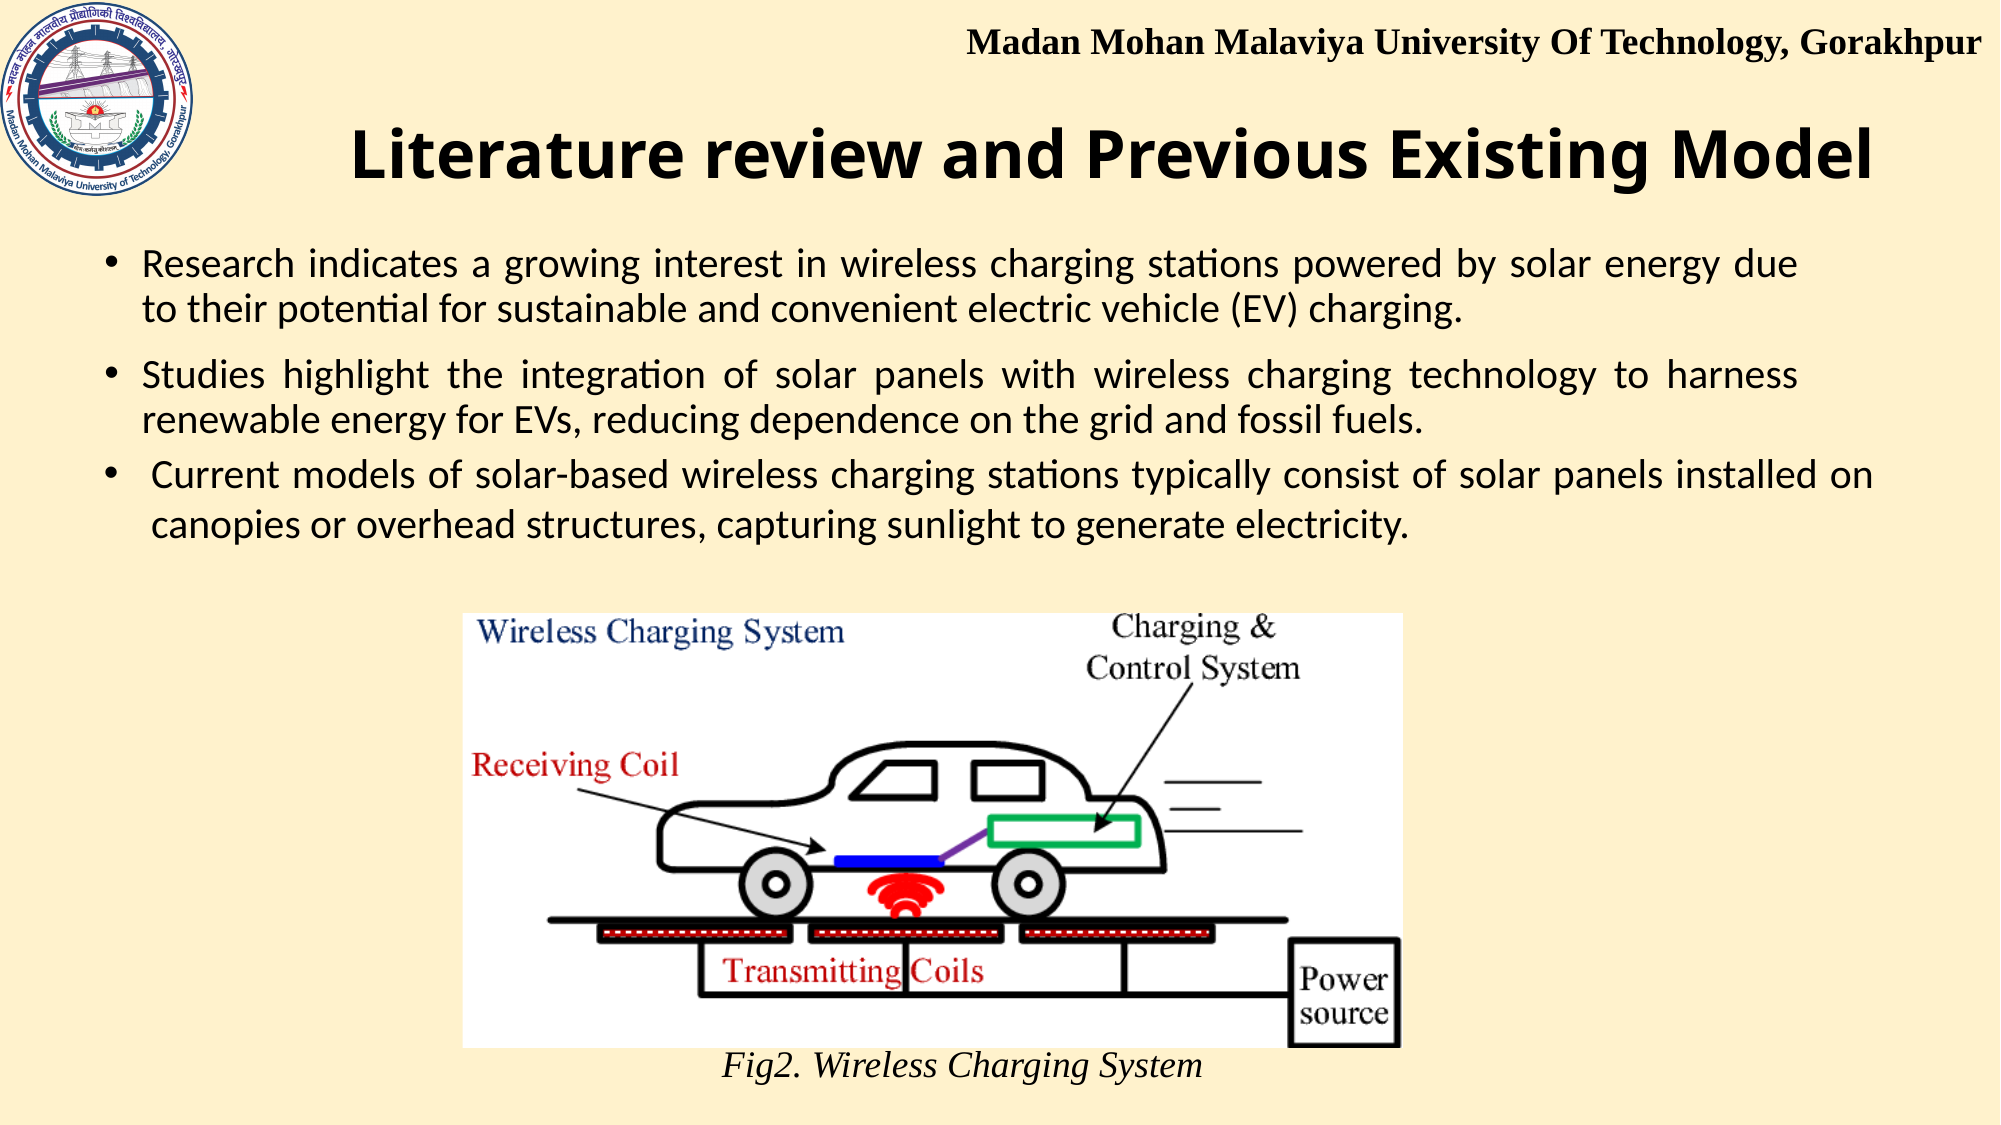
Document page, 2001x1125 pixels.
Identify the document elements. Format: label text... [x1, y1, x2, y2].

picture [0, 2, 193, 196]
list Research indicates a growing interest in wireless charging stations powered by solar energy due to their potential for sustainable and convenient electric vehicle (EV) charging. Studies highlight the integration of solar panels with wireless charging technology to harness renewable energy for EVs, reducing dependence on the grid and fossil fuels. [89, 233, 1815, 439]
picture [462, 613, 1403, 1048]
text_box Current models of solar-based wireless charging stations typically consist of solar panels installed on canopies or overhead structures, capturing sunlight to generate electricity. [89, 439, 1890, 555]
title Literature review and Previous Existing Model [334, 111, 2000, 282]
text_box Fig2. Wireless Charging System [462, 1009, 1463, 1092]
text_box Madan Mohan Malaviya University Of Technology, Gorakhpur [951, 9, 2000, 69]
